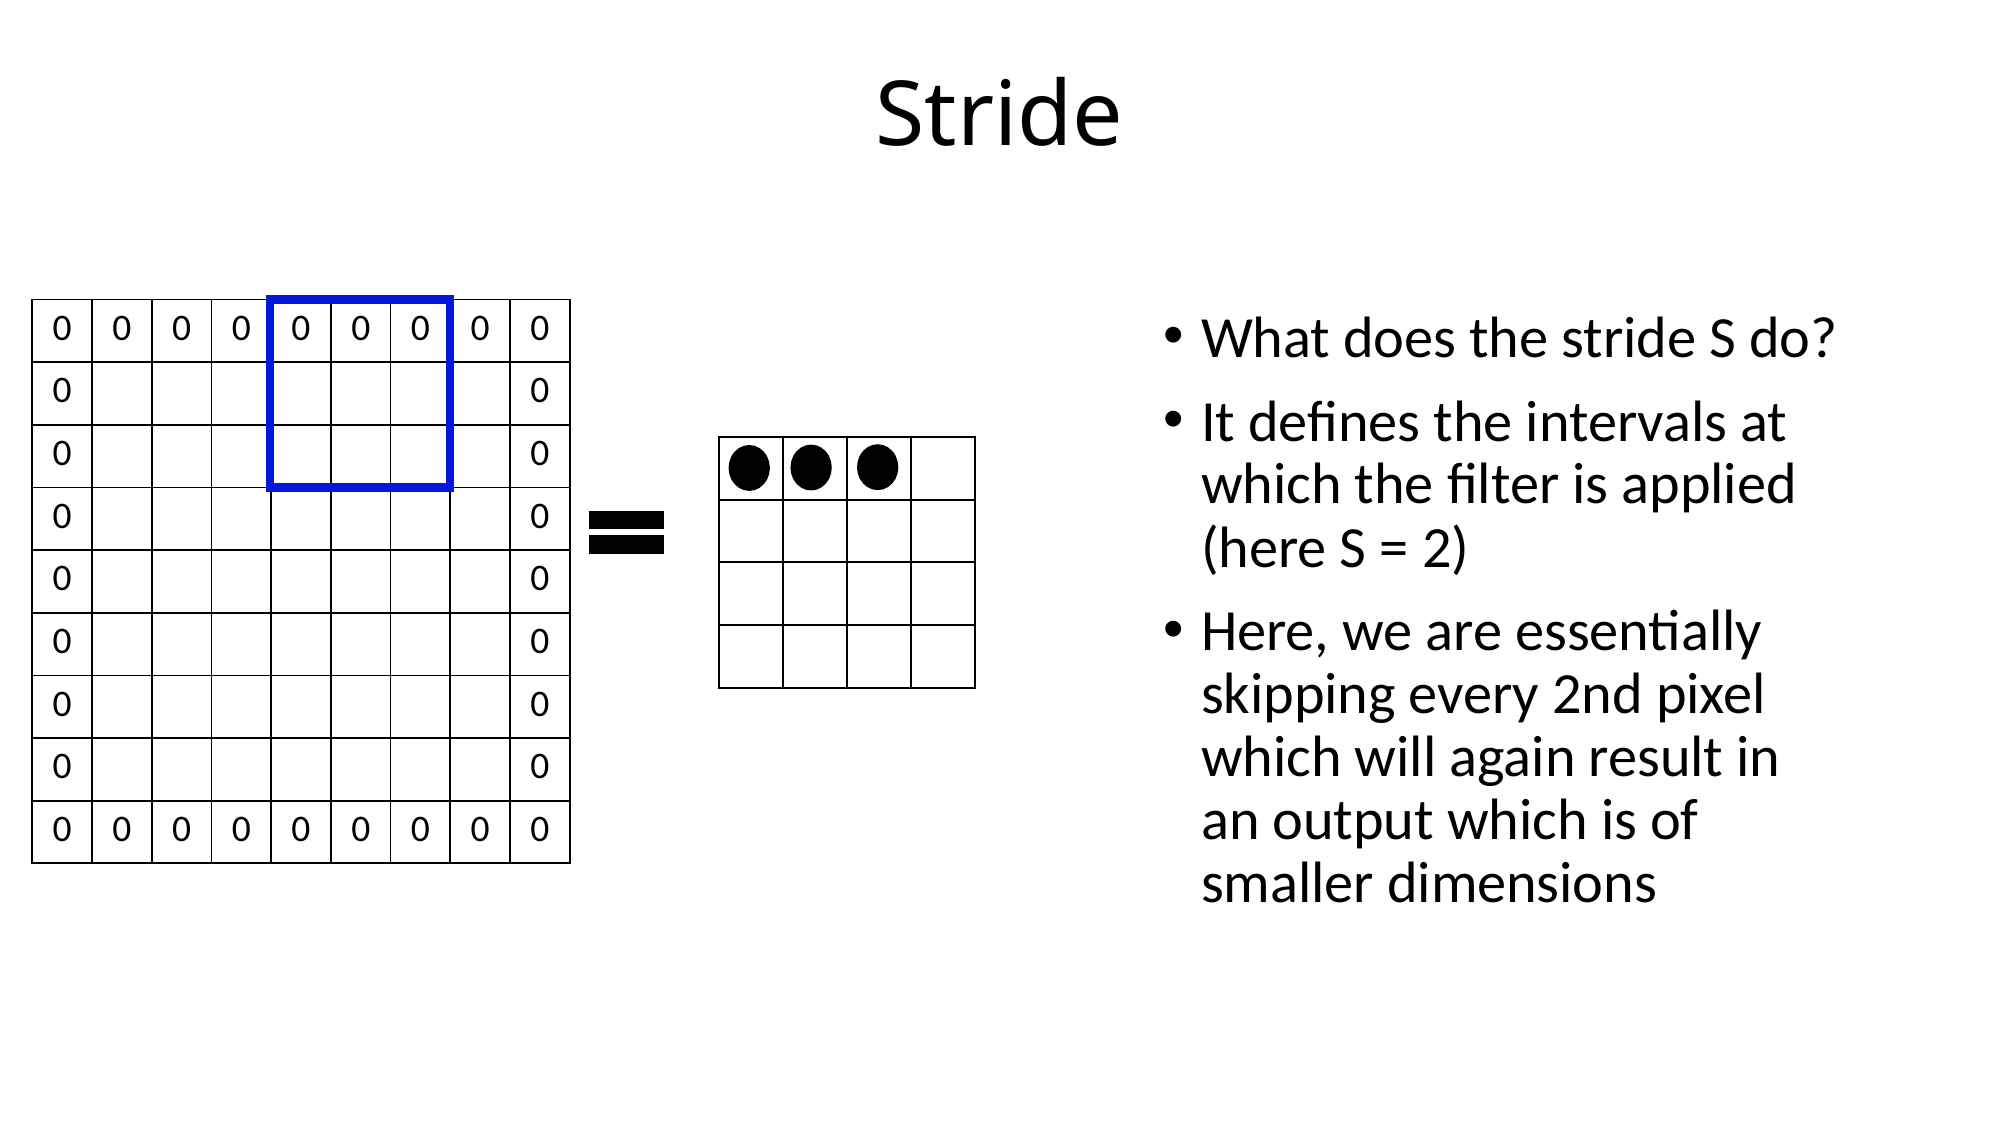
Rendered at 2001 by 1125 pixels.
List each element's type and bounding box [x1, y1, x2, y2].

table_cell [511, 363, 569, 424]
text_box [589, 535, 664, 554]
table_cell [511, 802, 569, 862]
table_header [274, 304, 446, 362]
table_cell [212, 739, 270, 800]
title [137, 59, 1863, 173]
table_cell [153, 614, 211, 675]
table_cell [153, 802, 211, 862]
table_cell [153, 363, 211, 424]
table_cell [93, 488, 151, 549]
table_cell [212, 614, 270, 675]
table_cell [912, 626, 974, 687]
table_cell [332, 492, 390, 549]
table_cell [272, 551, 330, 612]
text_box [790, 444, 832, 491]
table_cell [153, 551, 211, 612]
table_cell [784, 563, 846, 624]
table_header [212, 300, 266, 361]
table_cell [454, 363, 509, 424]
table_cell [212, 488, 270, 549]
table_cell [93, 802, 151, 862]
table_cell [784, 626, 846, 687]
table_cell [511, 426, 569, 487]
text_box [857, 444, 899, 491]
table_cell [912, 501, 974, 561]
table_cell [33, 426, 91, 487]
table_cell [272, 802, 330, 862]
table_cell [33, 739, 91, 800]
table_cell [212, 676, 270, 737]
table_cell [511, 614, 569, 675]
table_cell [720, 626, 782, 687]
table_cell [153, 676, 211, 737]
table_cell [511, 551, 569, 612]
table_cell [212, 551, 270, 612]
table_header [93, 300, 151, 361]
table_cell [33, 802, 91, 862]
table_cell [33, 614, 91, 675]
table_cell [93, 551, 151, 612]
table_cell [212, 426, 266, 487]
table_cell [212, 363, 266, 424]
table_cell [391, 551, 449, 612]
table_header [153, 300, 211, 361]
table_cell [272, 676, 330, 737]
table_header [720, 438, 782, 499]
table_header [511, 300, 569, 361]
table_cell [848, 626, 910, 687]
table_cell [848, 563, 910, 624]
table_cell [272, 739, 330, 800]
table_cell [153, 426, 211, 487]
table_cell [784, 501, 846, 561]
table_cell [93, 739, 151, 800]
table_cell [33, 488, 91, 549]
table_cell [720, 501, 782, 561]
table_cell [93, 614, 151, 675]
table_cell [332, 676, 390, 737]
table_cell [454, 426, 509, 487]
table_cell [451, 614, 509, 675]
table_cell [93, 363, 151, 424]
table_cell [272, 614, 330, 675]
table_cell [720, 563, 782, 624]
table_header [912, 438, 974, 499]
table_cell [511, 488, 569, 549]
table_cell [391, 676, 449, 737]
table_cell [274, 362, 446, 483]
table_cell [153, 739, 211, 800]
table_cell [33, 676, 91, 737]
table_cell [391, 614, 449, 675]
table_cell [332, 614, 390, 675]
table_cell [451, 802, 509, 862]
table_cell [848, 501, 910, 561]
table_cell [451, 676, 509, 737]
table_cell [93, 426, 151, 487]
text_box [589, 511, 664, 529]
table_cell [451, 551, 509, 612]
table_cell [391, 802, 449, 862]
table_cell [451, 488, 509, 549]
table_cell [212, 802, 270, 862]
table_cell [912, 563, 974, 624]
table_cell [451, 739, 509, 800]
table_cell [272, 492, 330, 549]
table_cell [332, 802, 390, 862]
table_cell [33, 551, 91, 612]
table_cell [391, 492, 449, 549]
table_cell [511, 676, 569, 737]
table_cell [391, 739, 449, 800]
table_cell [332, 551, 390, 612]
table_header [784, 438, 846, 499]
table_cell [93, 676, 151, 737]
table_header [33, 300, 91, 361]
table_header [848, 438, 910, 499]
table_cell [511, 739, 569, 800]
table_header [454, 300, 509, 361]
table_cell [332, 739, 390, 800]
list [1148, 299, 1863, 1014]
table_cell [153, 488, 211, 549]
table_cell [33, 363, 91, 424]
